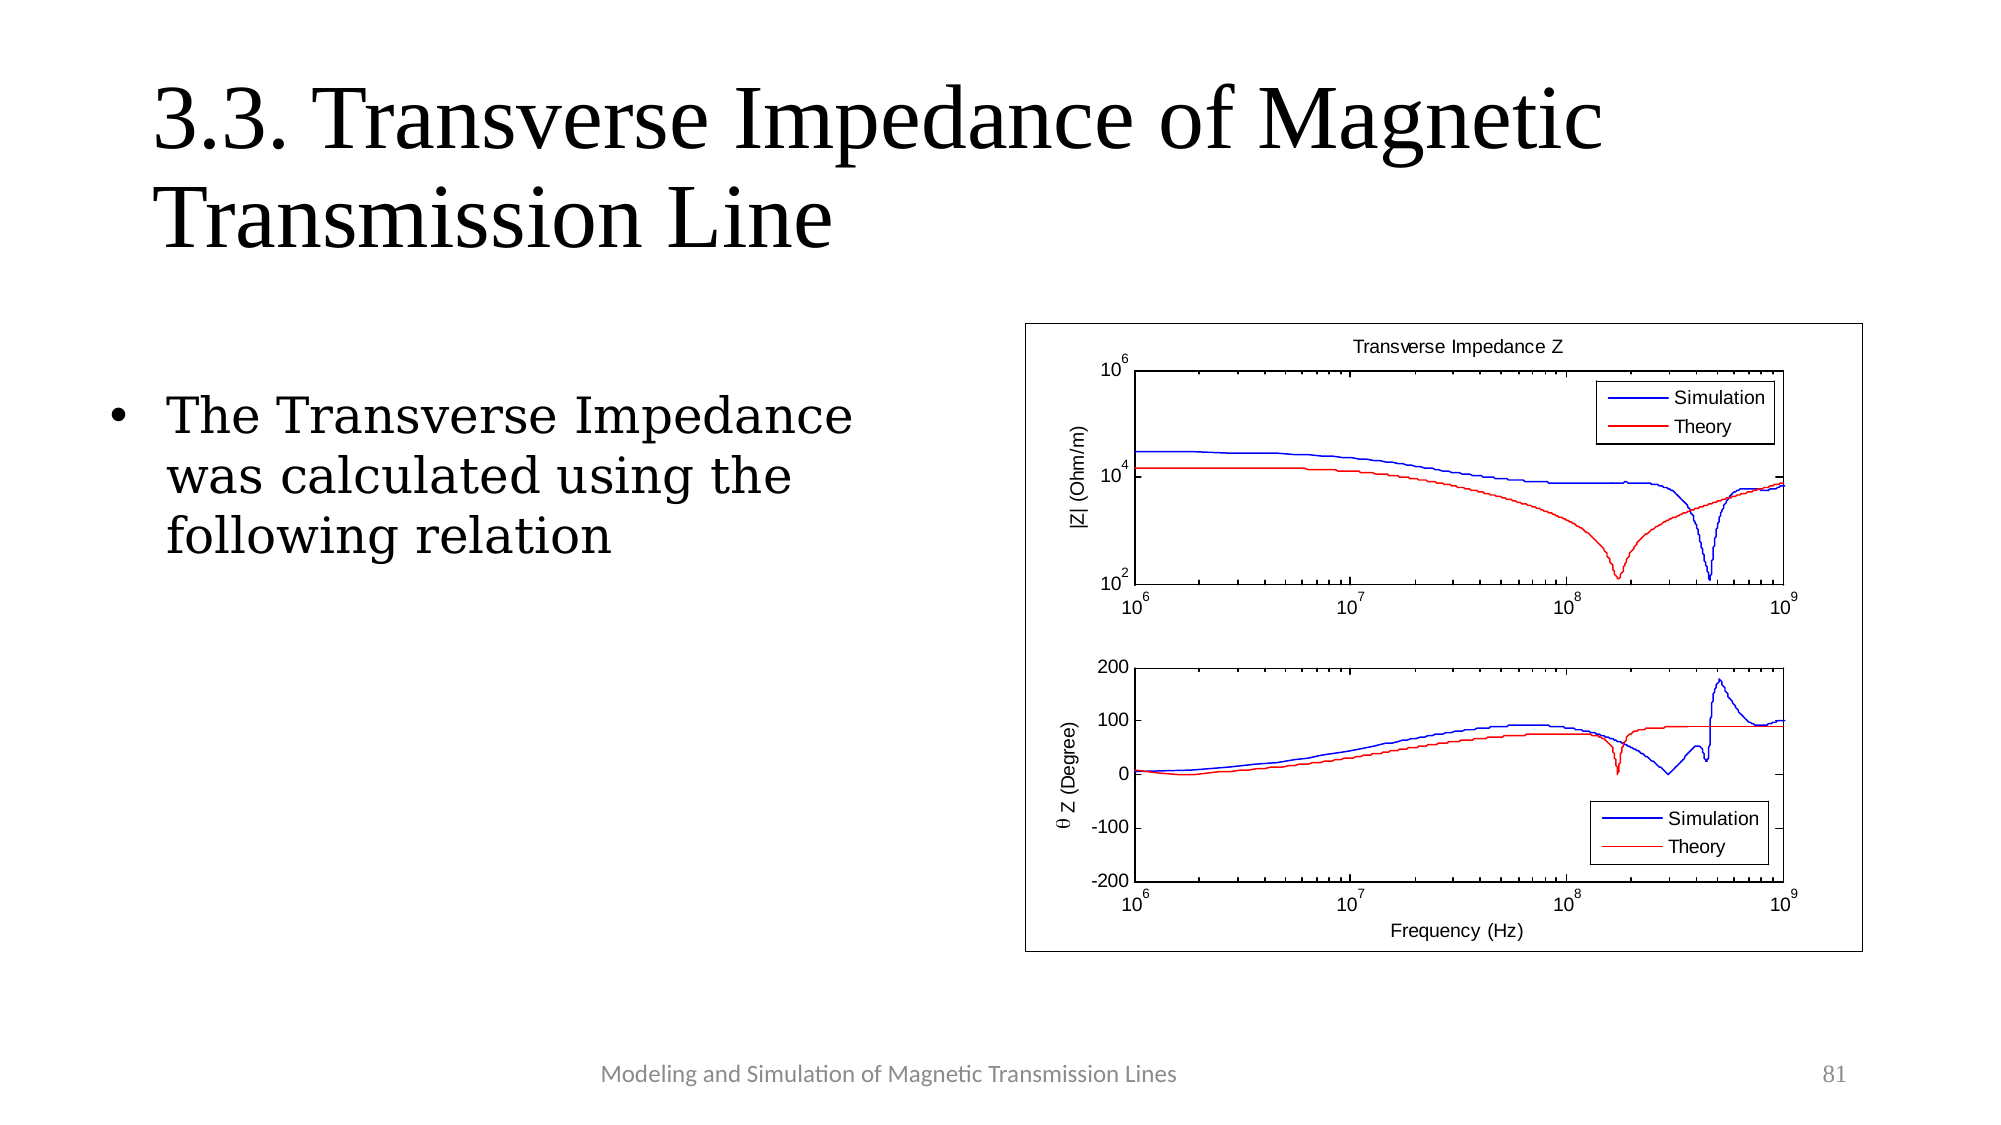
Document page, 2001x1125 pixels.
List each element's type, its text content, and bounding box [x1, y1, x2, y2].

slide_number 81 [1412, 1042, 1863, 1103]
footer Modeling and Simulation of Magnetic Transmission Lines [551, 1042, 1227, 1103]
picture [1025, 322, 1863, 952]
title 3.3. Transverse Impedance of Magnetic Transmission Line [137, 59, 1863, 278]
